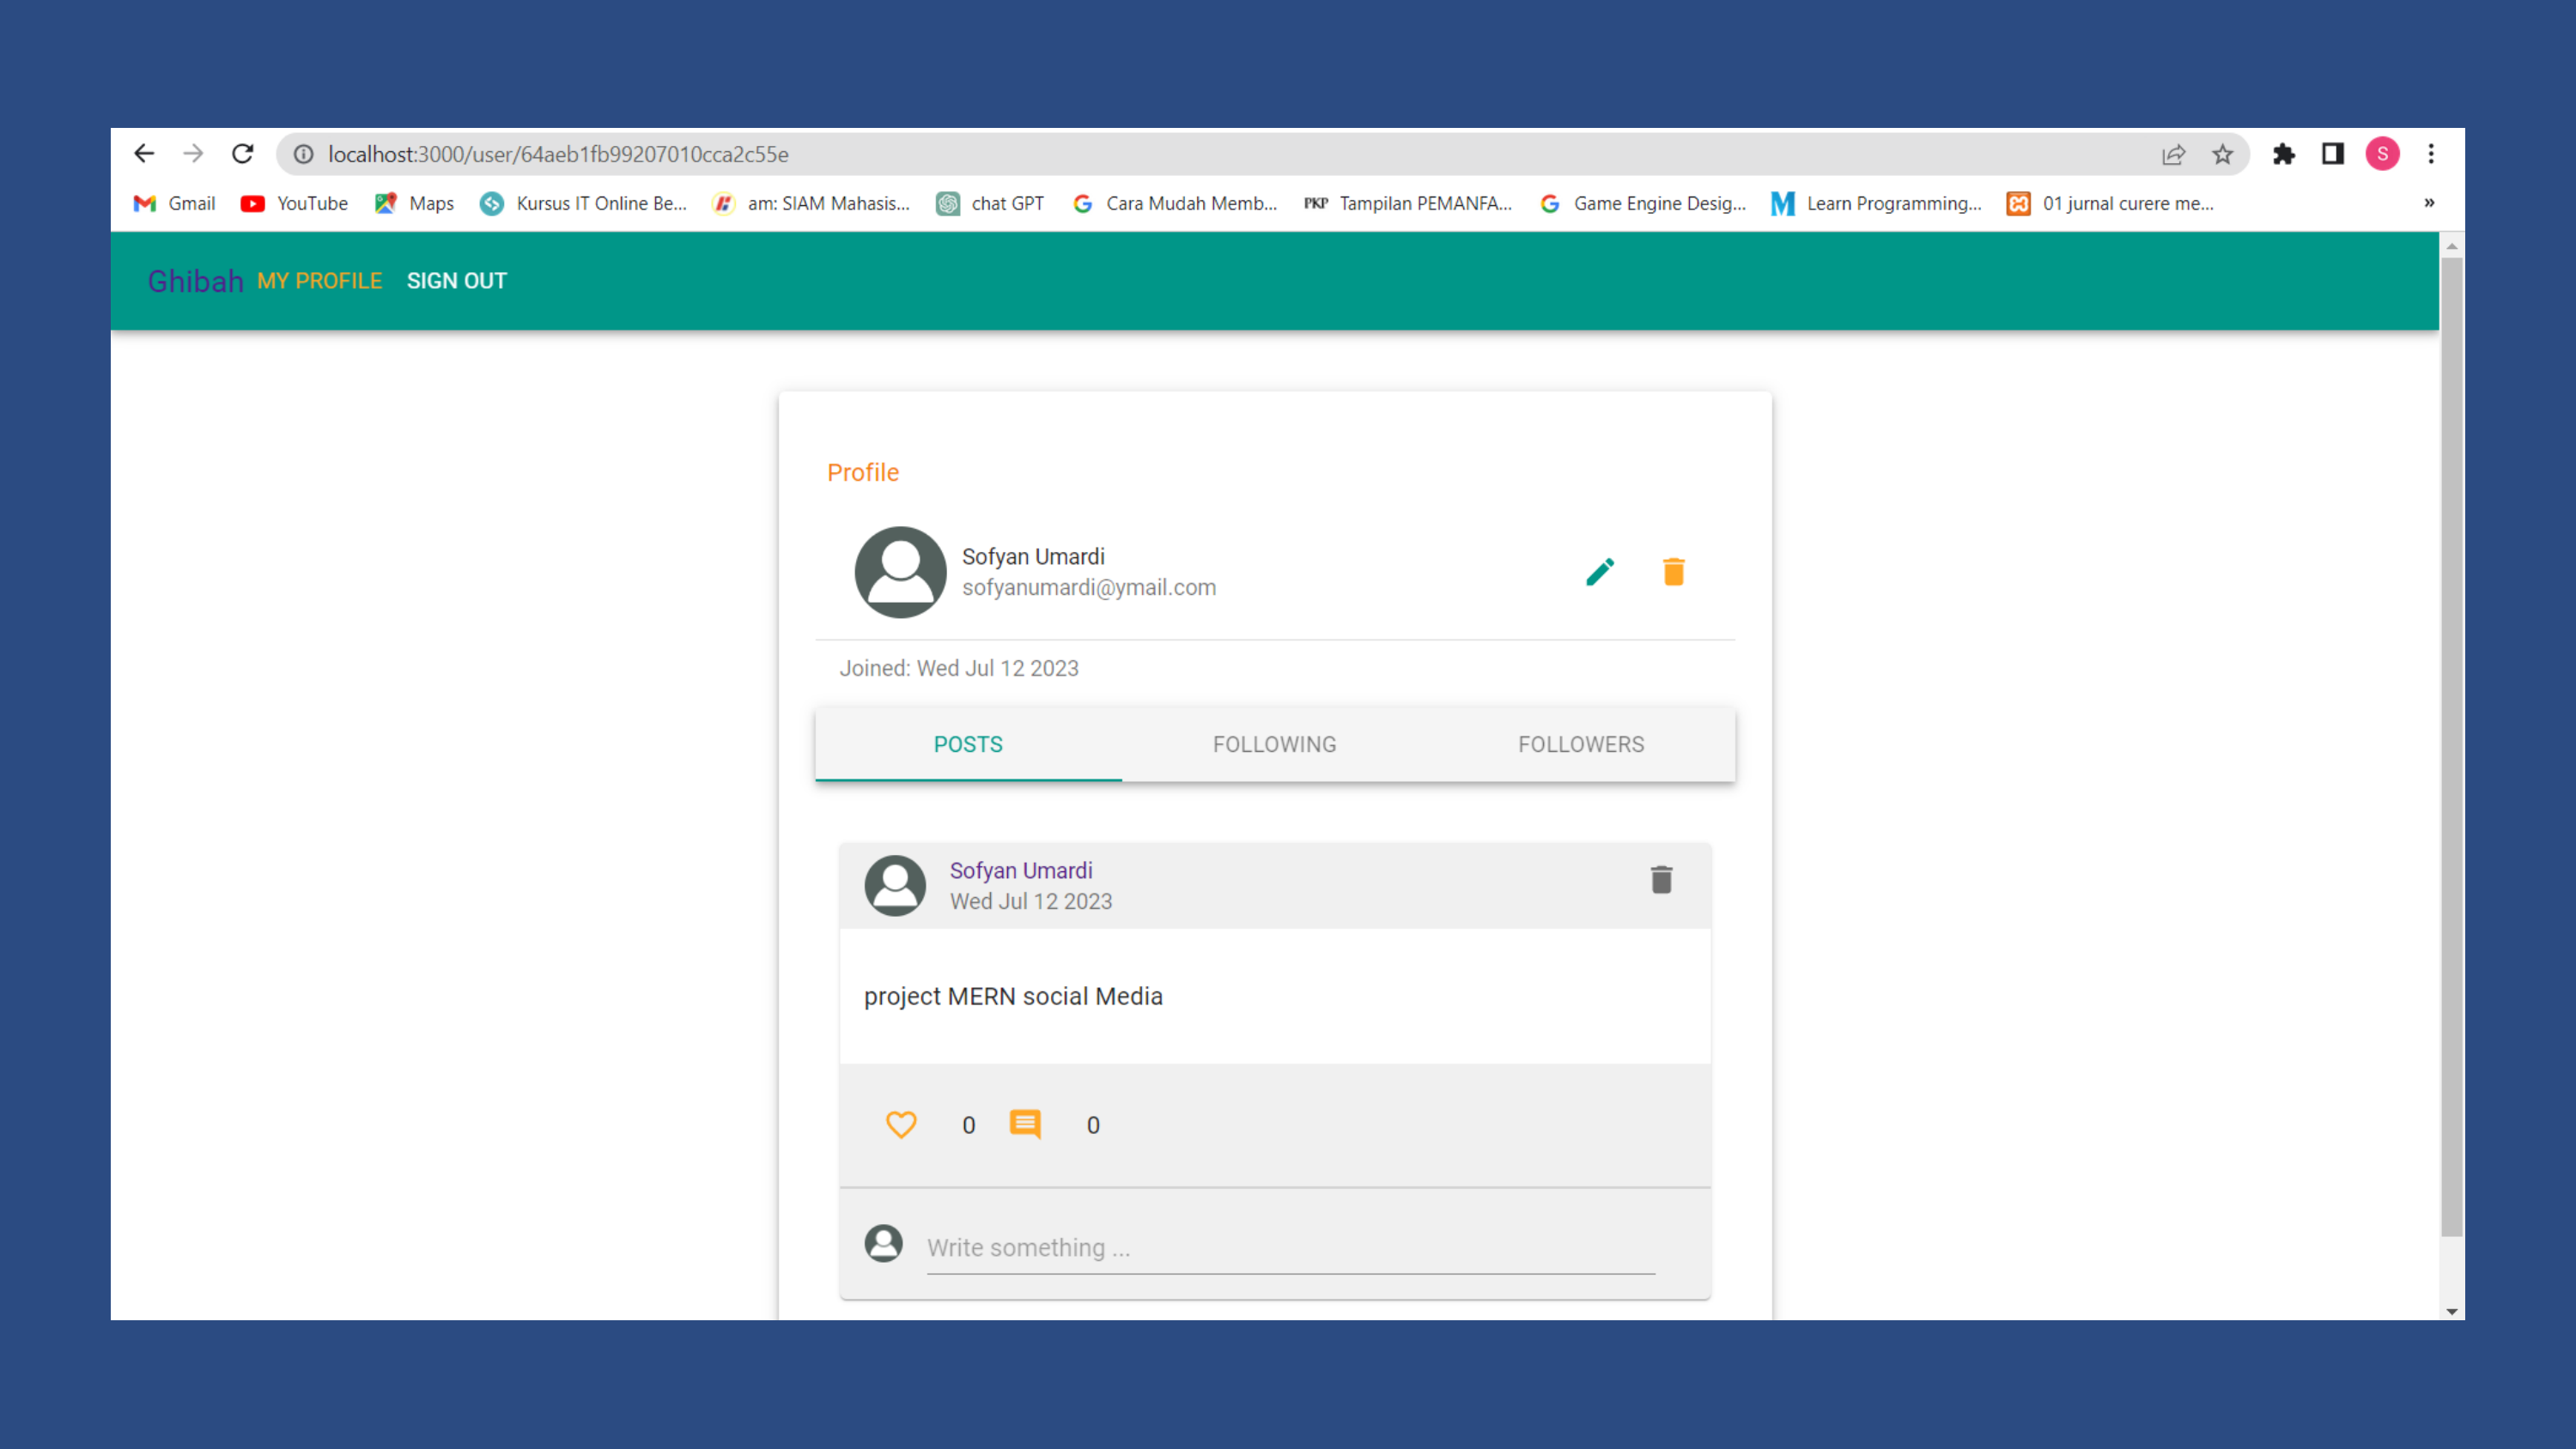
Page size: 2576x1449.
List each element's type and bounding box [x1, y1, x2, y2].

picture [111, 128, 2465, 1320]
